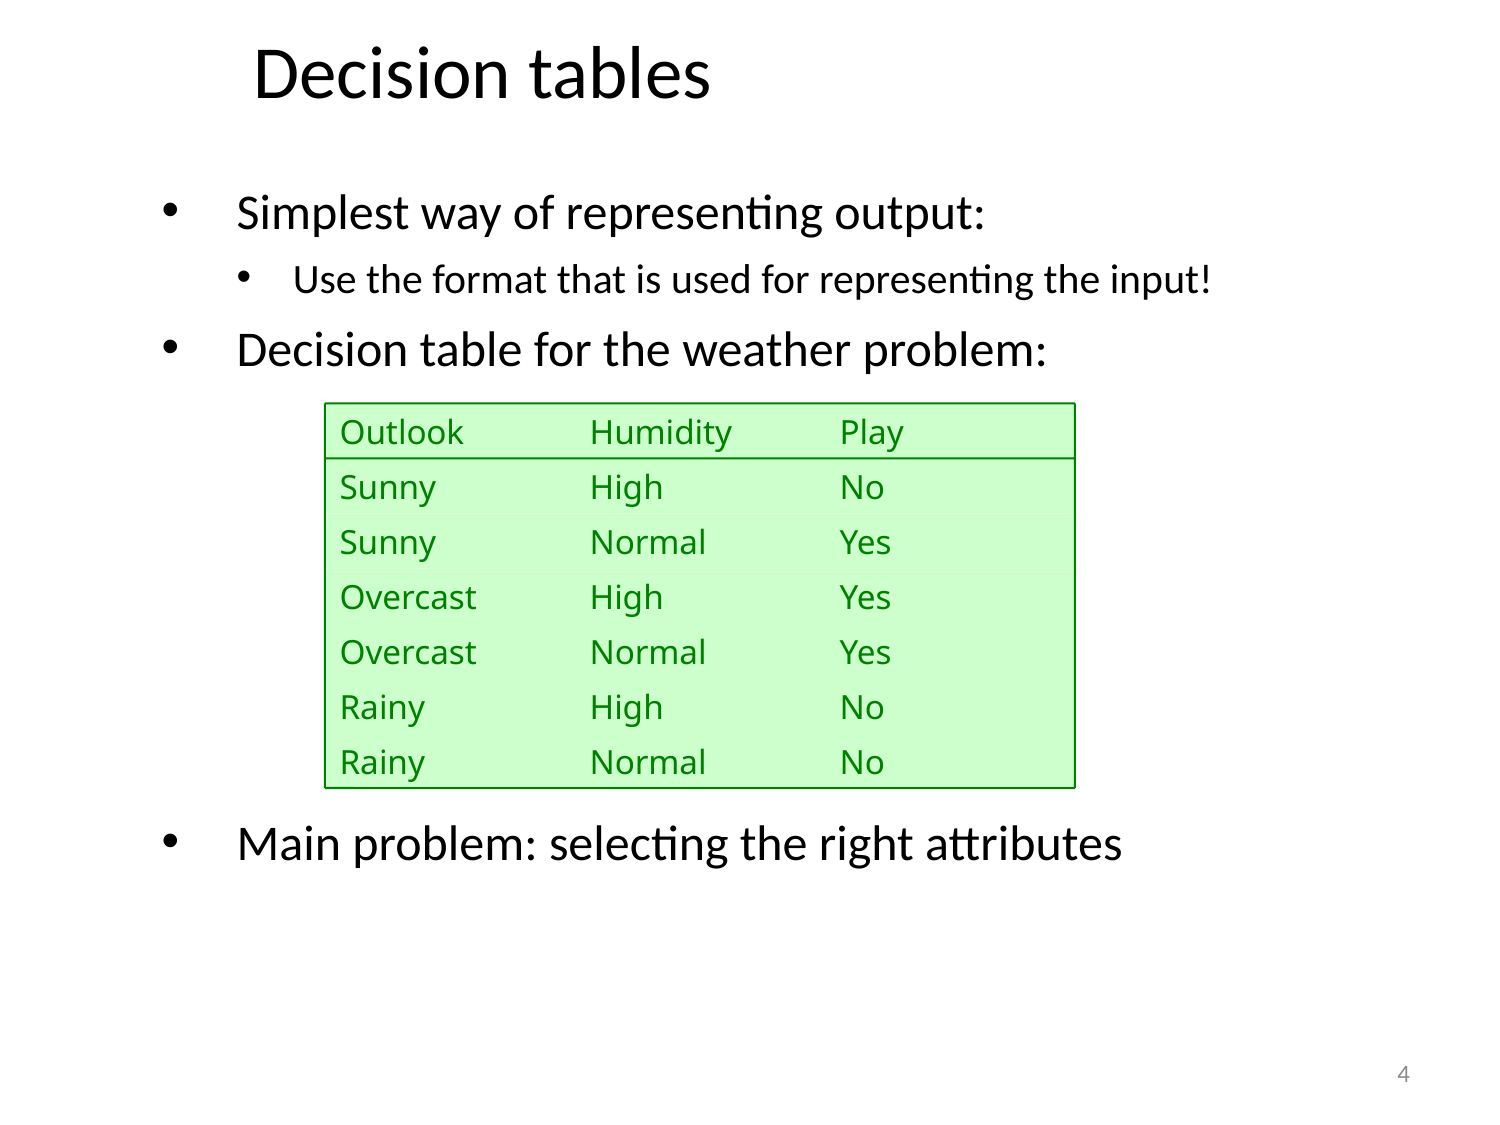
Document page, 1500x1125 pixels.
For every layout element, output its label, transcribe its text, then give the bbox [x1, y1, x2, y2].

slide_number 4 [1074, 1042, 1425, 1103]
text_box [324, 403, 1075, 789]
title Decision tables [238, 10, 1477, 127]
text_box Simplest way of representing output: Use the format that is used for representing the input! Decision table for the weather problem: Main problem: selecting the right attributes [146, 171, 1447, 878]
